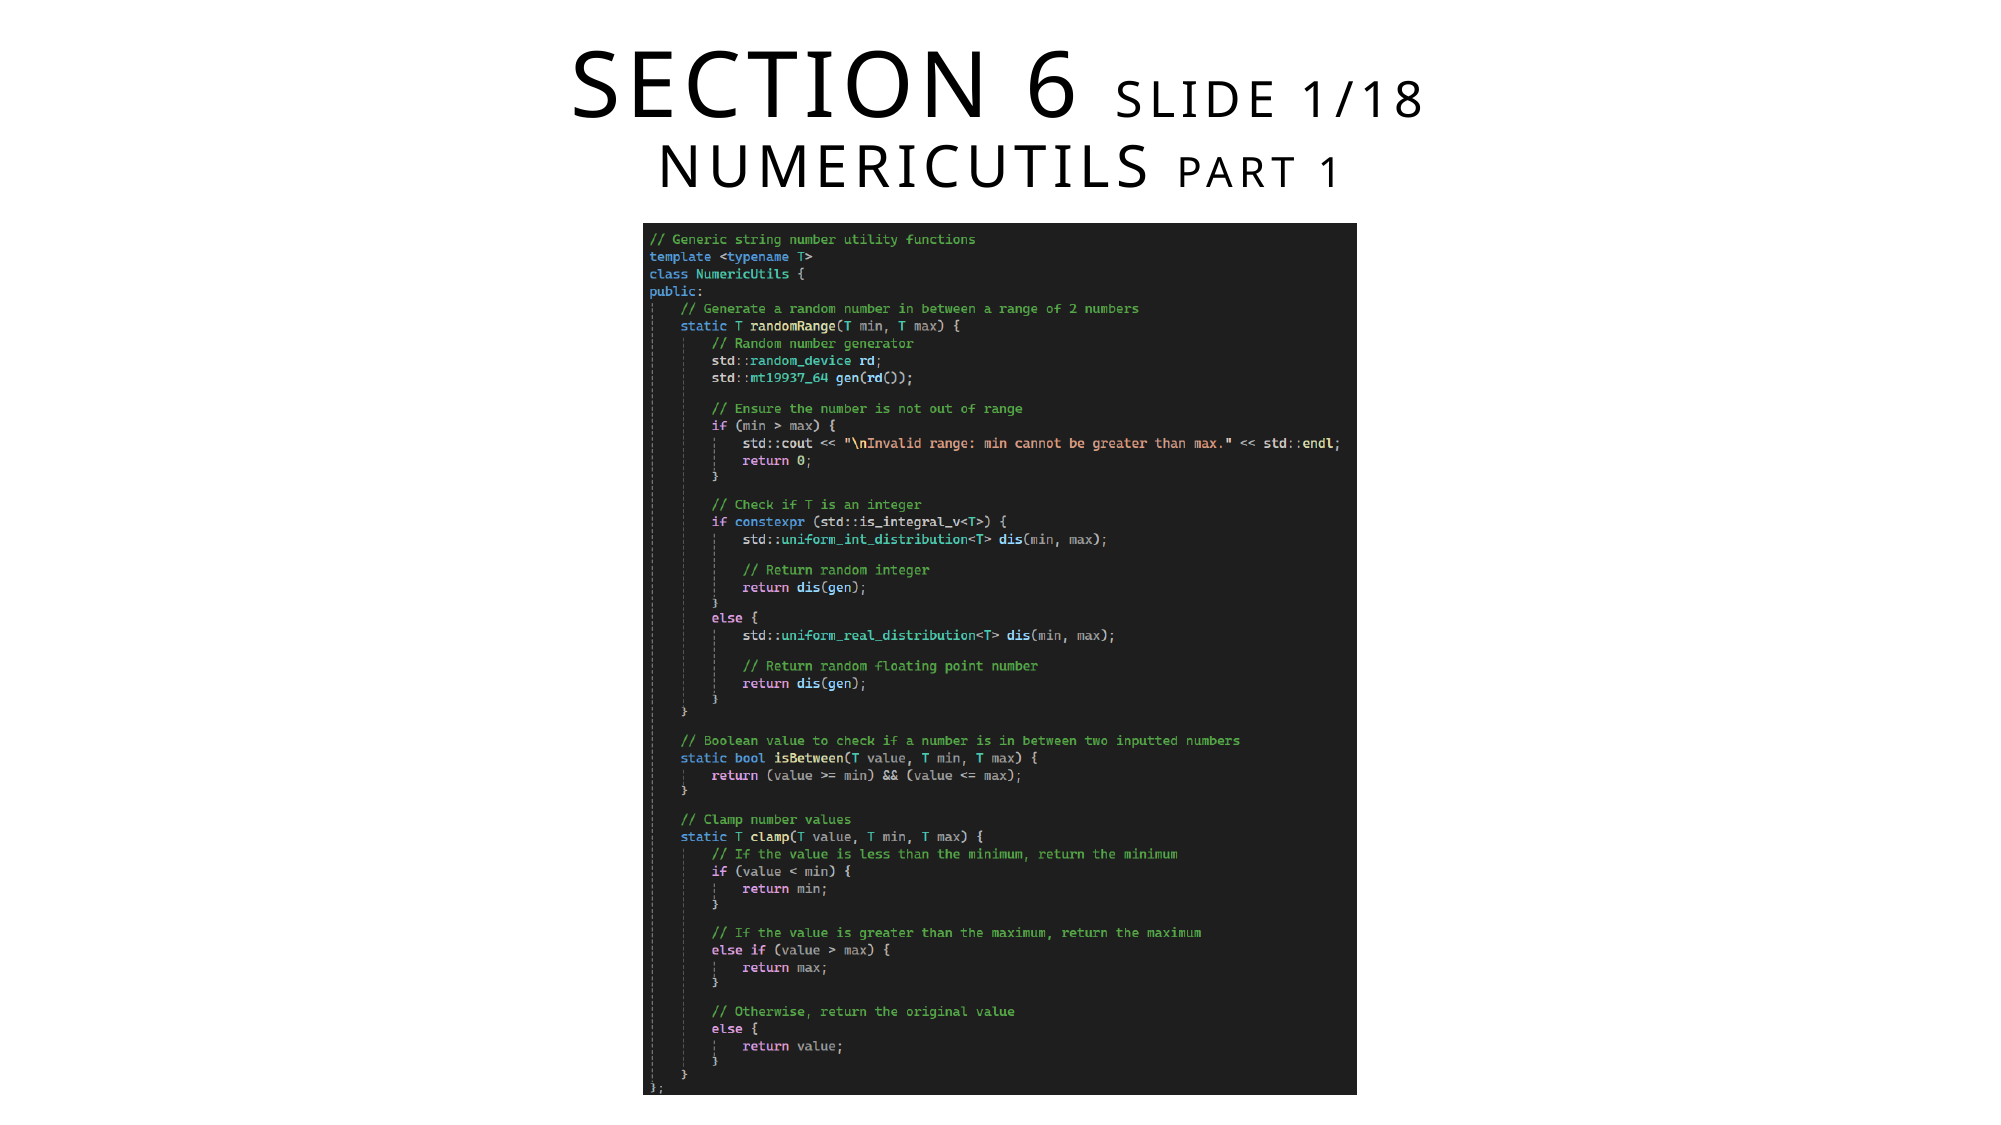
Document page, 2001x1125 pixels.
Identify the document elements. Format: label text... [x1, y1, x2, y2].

title Section 6 Slide 1/18 NumericUTIls part 1 [504, 0, 1495, 205]
picture [642, 223, 1358, 1095]
